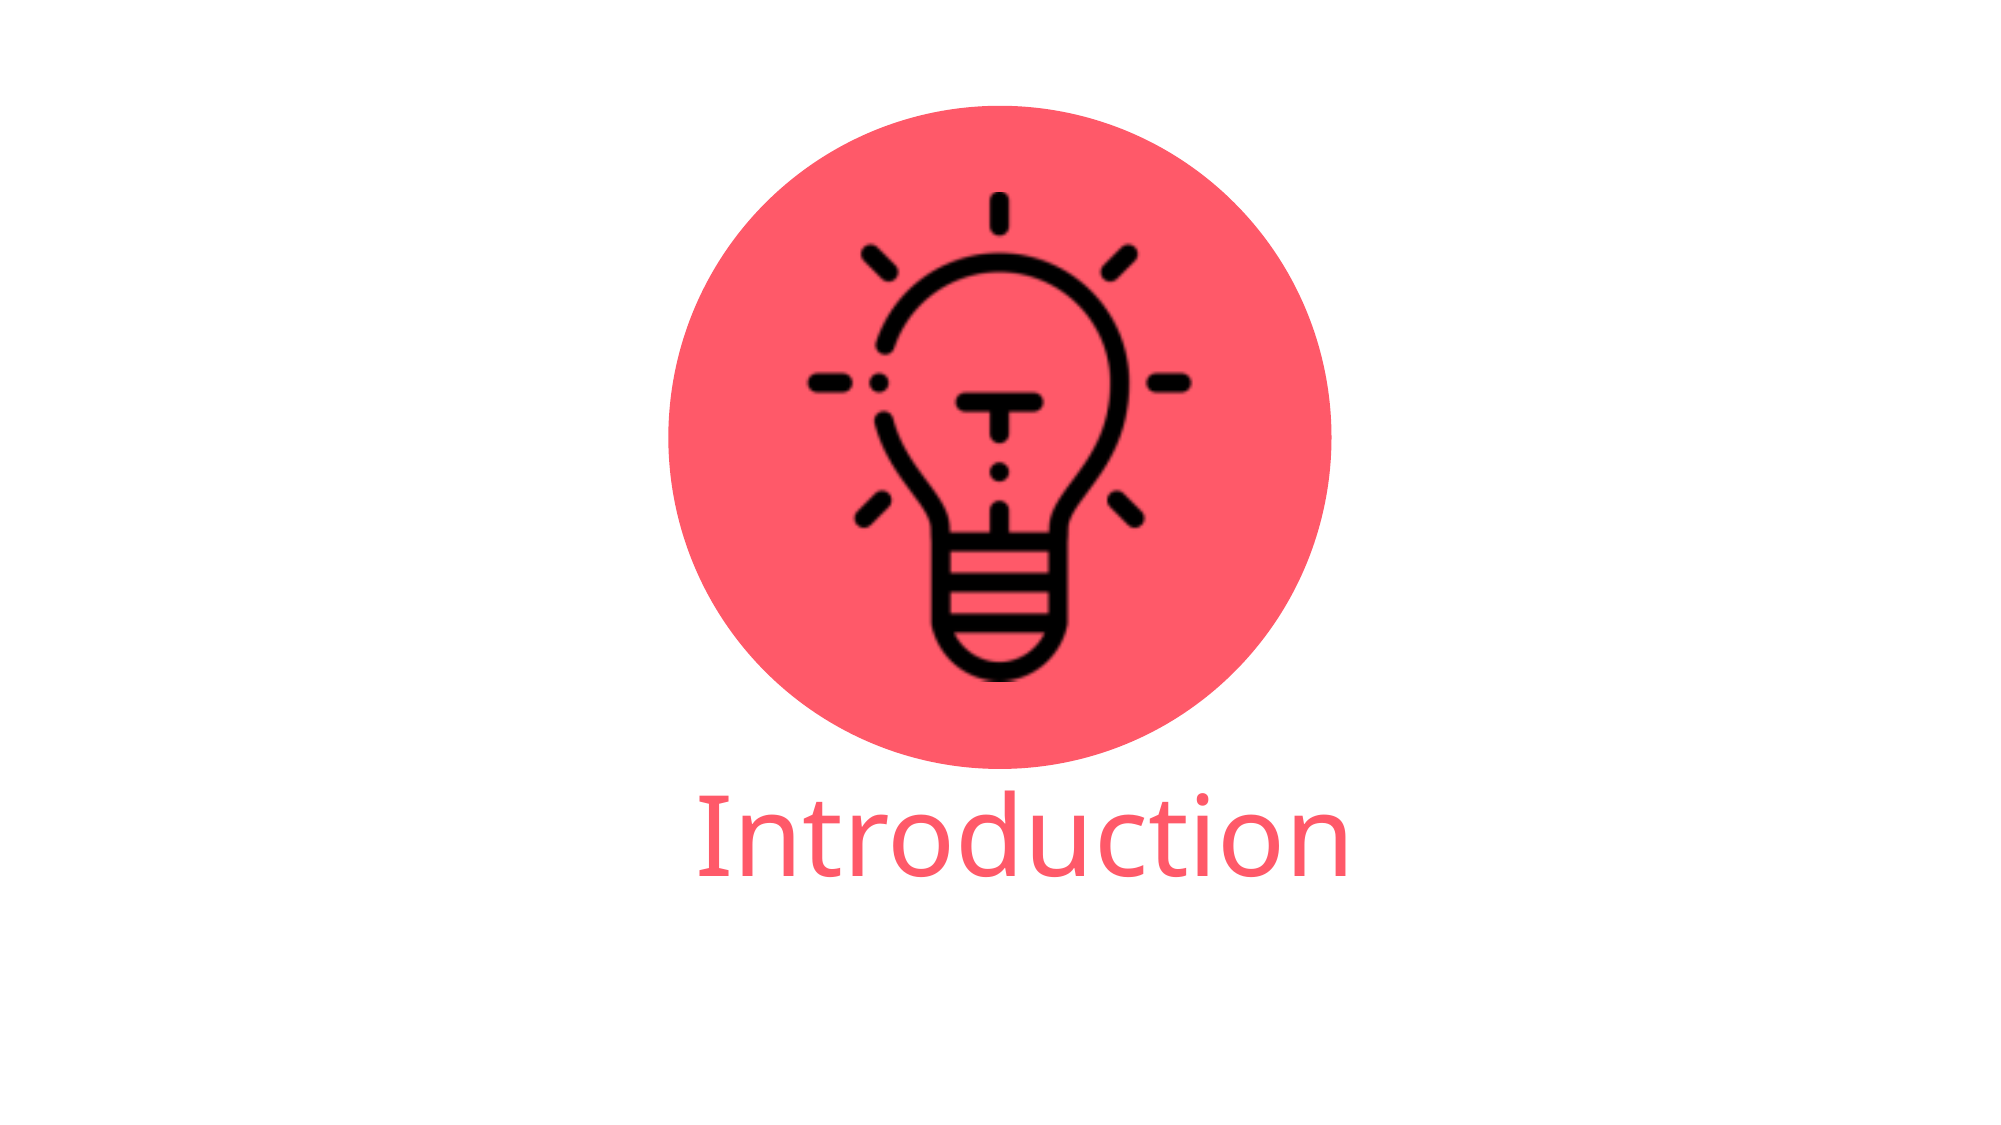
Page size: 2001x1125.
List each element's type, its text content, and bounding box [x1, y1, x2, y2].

text_box Introduction [297, 756, 1754, 907]
text_box [1245, 212, 1333, 663]
text_box [774, 682, 1226, 756]
picture [755, 192, 1245, 682]
text_box [775, 104, 1225, 192]
text_box [667, 212, 755, 663]
